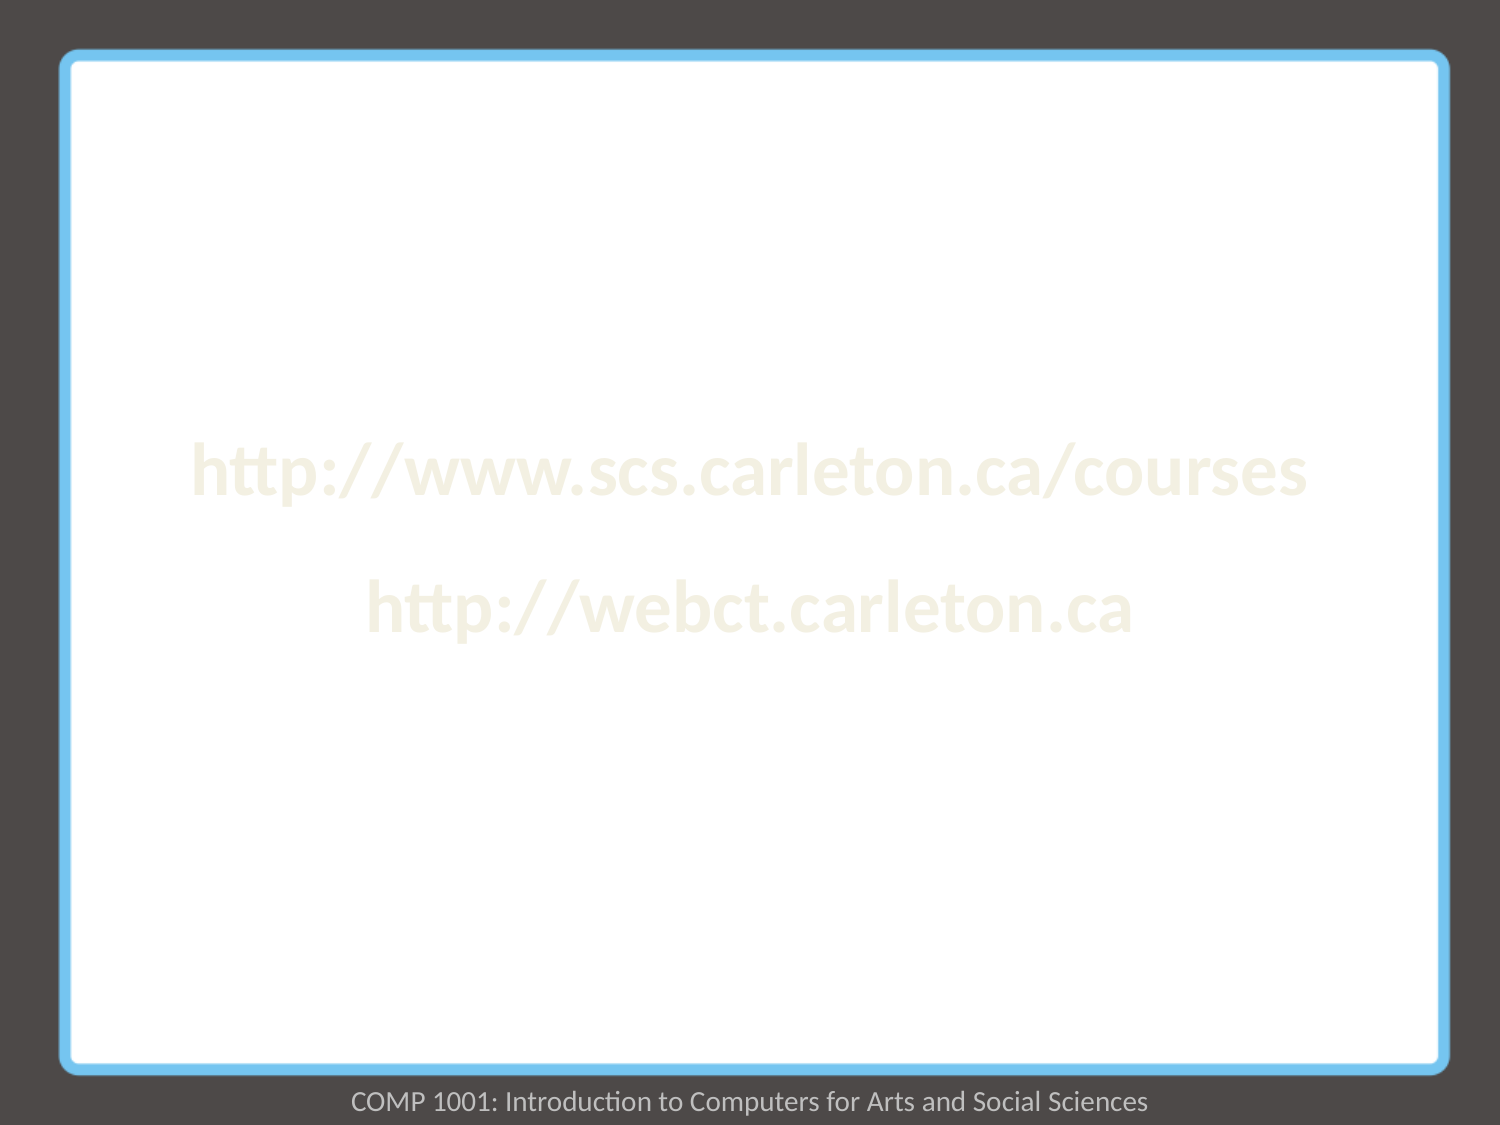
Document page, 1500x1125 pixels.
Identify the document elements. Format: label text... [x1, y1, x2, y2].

picture [0, 0, 1500, 1125]
text_box http://webct.carleton.ca [350, 549, 1150, 655]
text_box http://www.scs.carleton.ca/courses [175, 412, 1325, 518]
